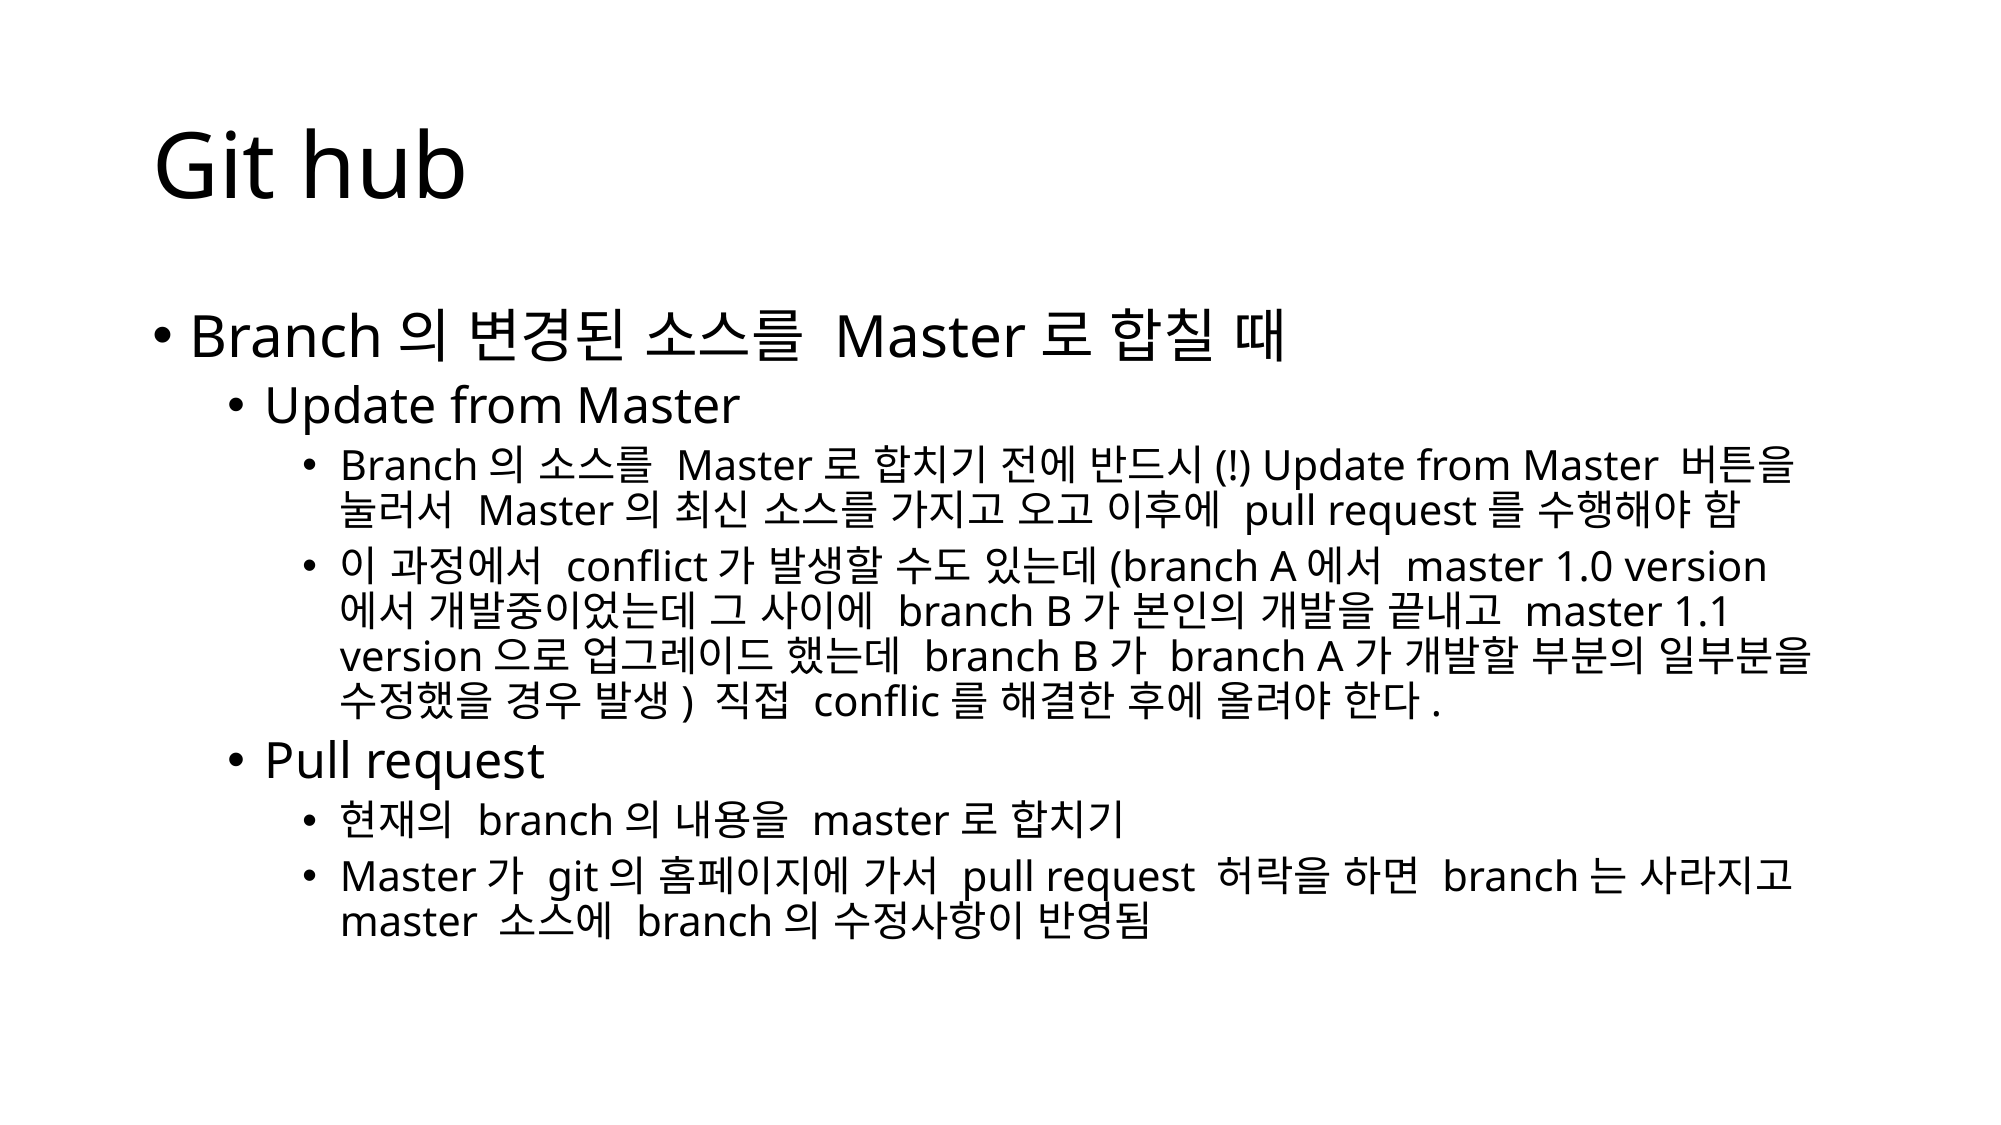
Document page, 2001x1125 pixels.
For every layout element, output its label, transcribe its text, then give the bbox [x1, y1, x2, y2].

title Git hub [137, 59, 1863, 278]
list Branch의 변경된 소스를 Master로 합칠 때 Update from Master Branch의 소스를 Master로 합치기 전에 반드시(!) Update from Master 버튼을 눌러서 Master의 최신 소스를 가지고 오고 이후에 pull request를 수행해야 함 이 과정에서 conflict가 발생할 수도 있는데(branch A에서 master 1.0 version에서 개발중이었는데 그 사이에 branch B가 본인의 개발을 끝내고 master 1.1 version으로 업그레이드 했는데 branch B가 branch A가 개발할 부분의 일부분을 수정했을 경우 발생) 직접 conflic를 해결한 후에 올려야 한다. Pull request 현재의 branch의 내용을 master로 합치기 Master가 git의 홈페이지에 가서 pull request 허락을 하면 branch는 사라지고 master 소스에 branch의 수정사항이 반영됨 [137, 299, 1863, 1014]
